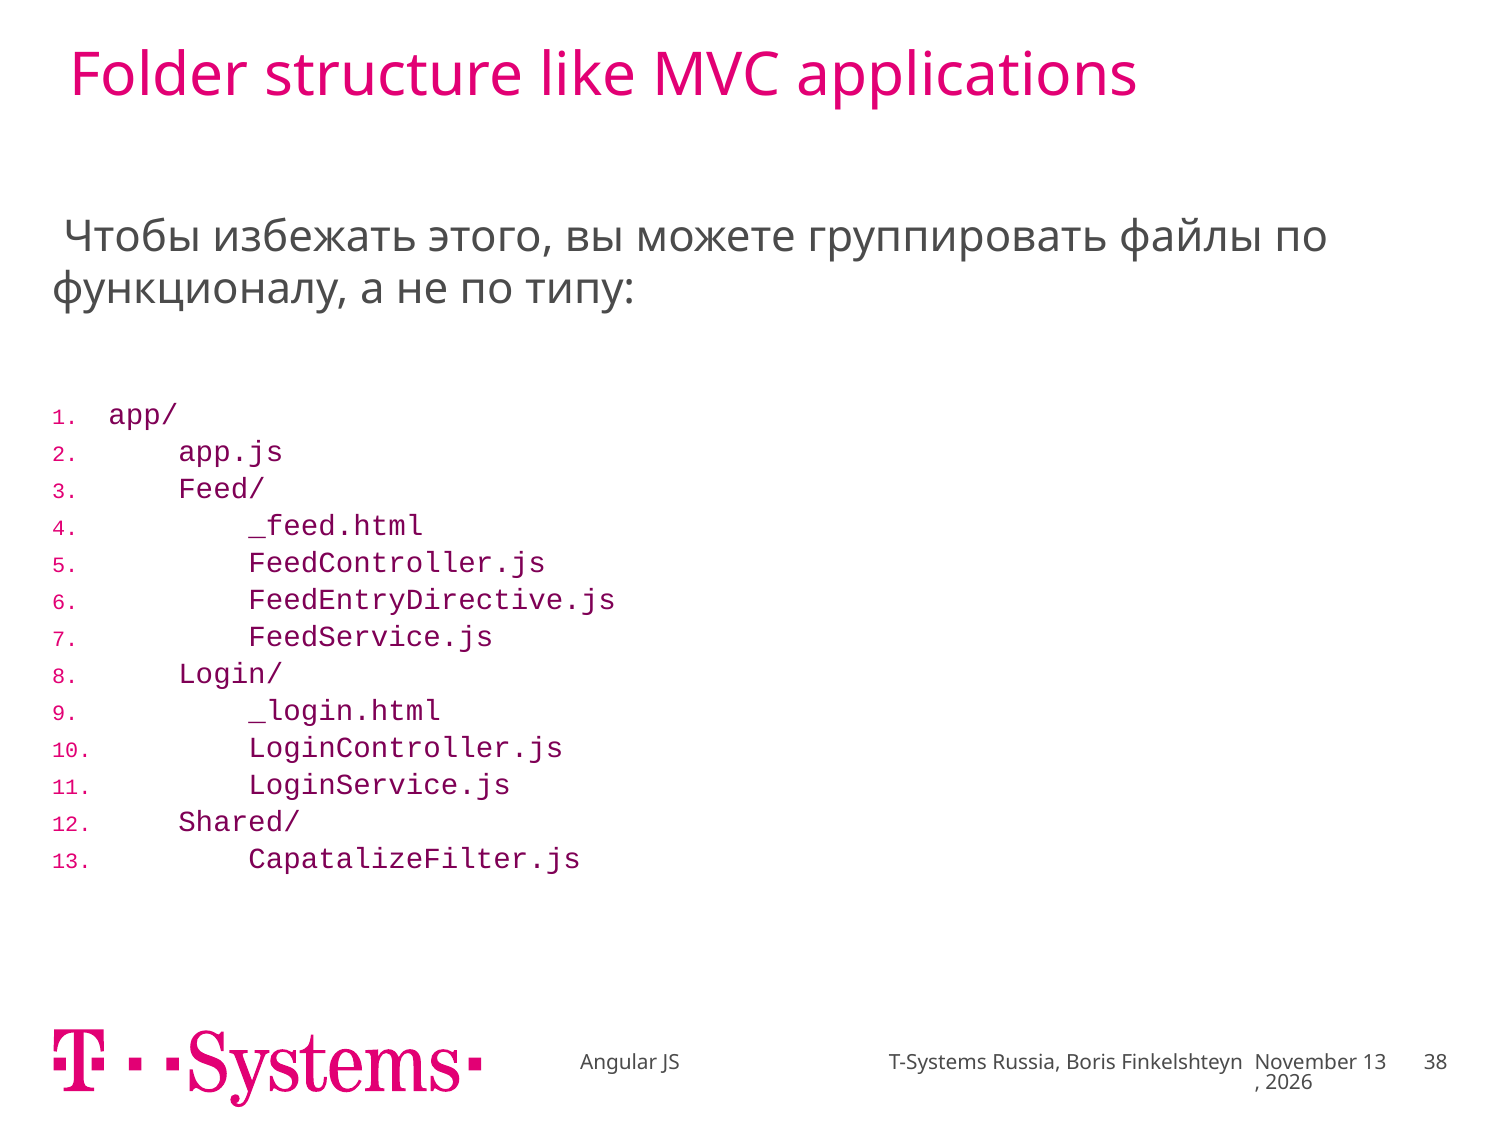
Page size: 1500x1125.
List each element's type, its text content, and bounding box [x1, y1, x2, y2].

footer Angular JS T-Systems Russia, Boris Finkelshteyn [567, 1038, 1244, 1087]
table_header app/ app.js Feed/ _feed.html FeedController.js FeedEntryDirective.js FeedService.js Login/ _login.html LoginController.js LoginService.js Shared/ CapatalizeFilter.js [37, 393, 1462, 904]
text_box Чтобы избежать этого, вы можете группировать файлы по функционалу, а не по типу: [37, 199, 1400, 320]
slide_number 38 [1399, 1038, 1448, 1087]
title Folder structure like MVC applications [53, 43, 1447, 132]
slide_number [1254, 1038, 1389, 1087]
